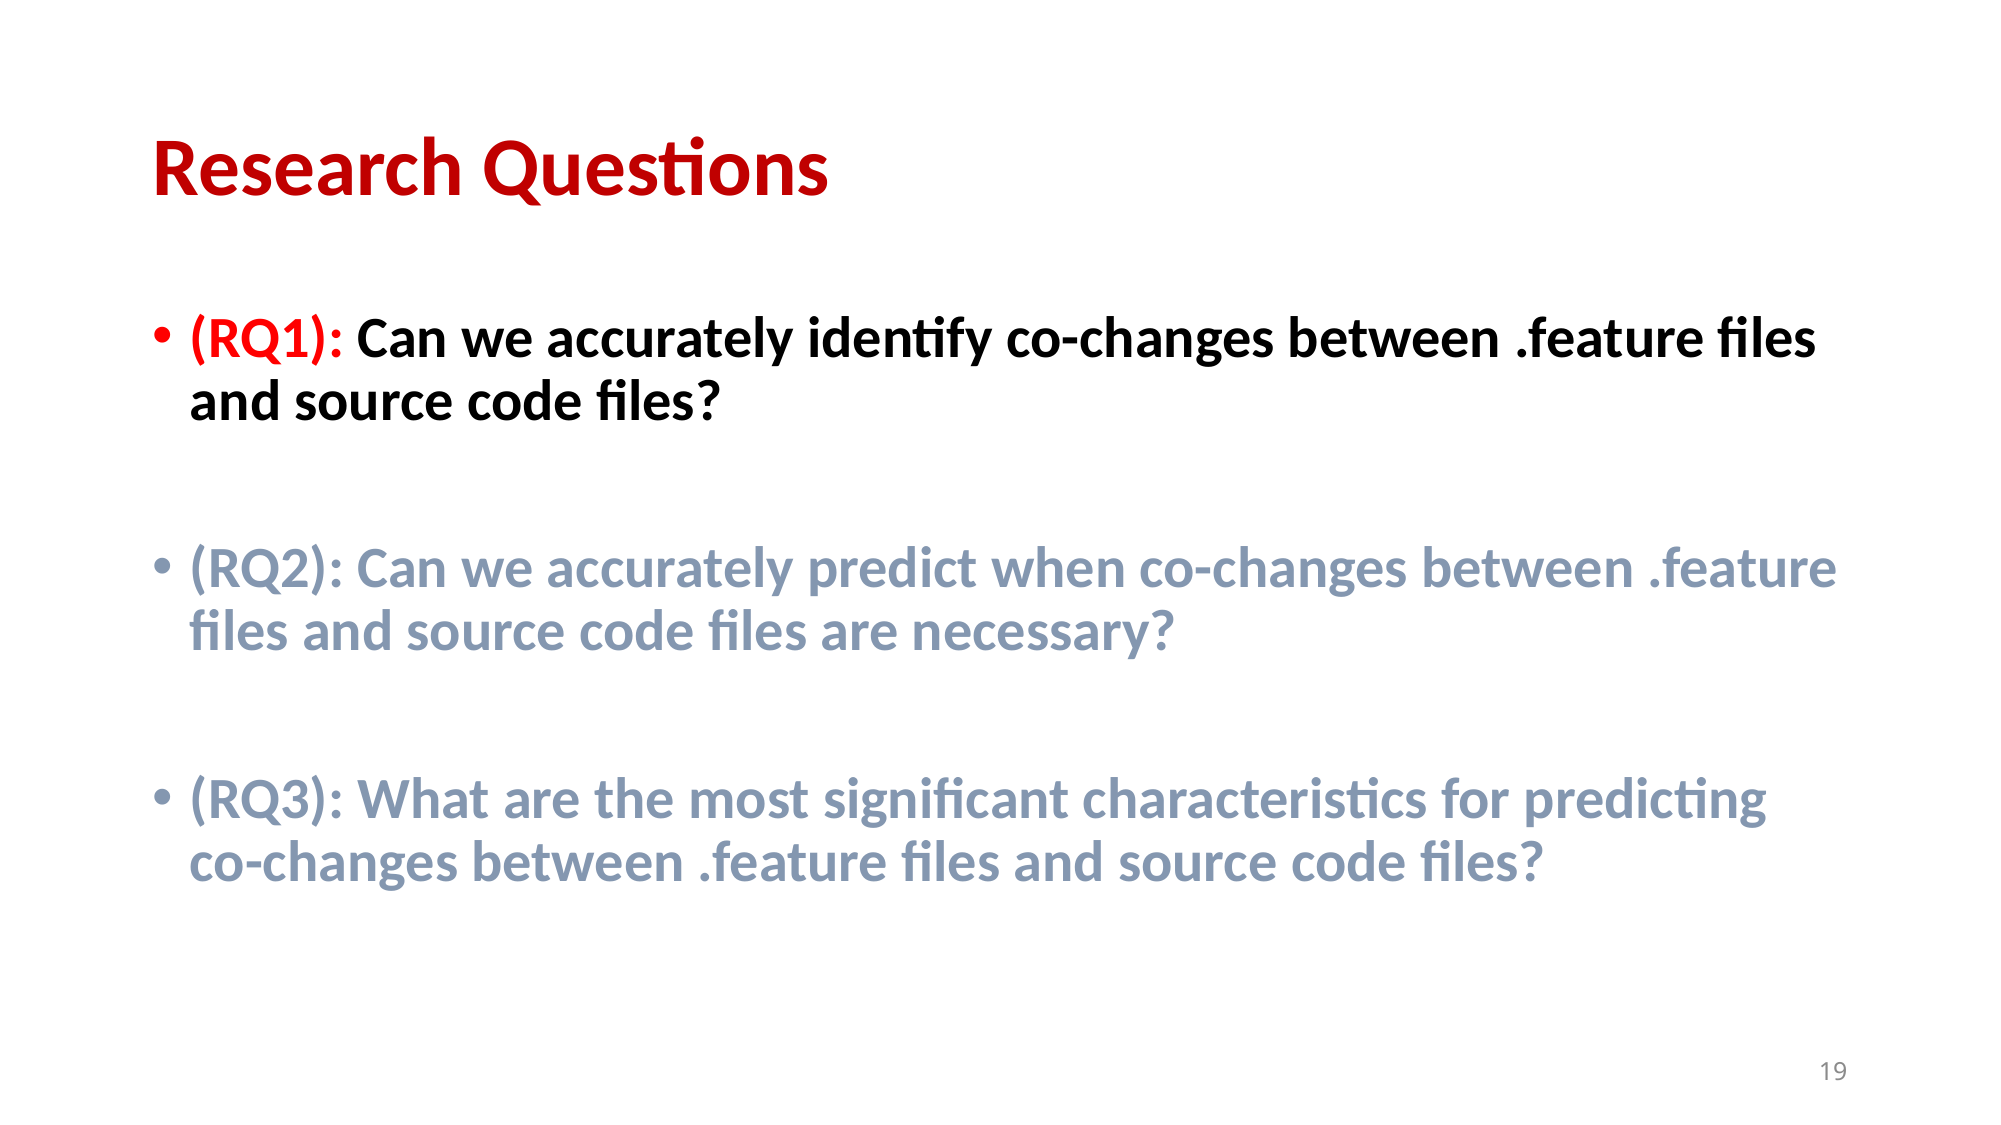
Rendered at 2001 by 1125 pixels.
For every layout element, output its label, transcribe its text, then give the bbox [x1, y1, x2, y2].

title Research Questions [137, 59, 1863, 278]
list (RQ1): Can we accurately identify co-changes between .feature files and source code ﬁles? (RQ2): Can we accurately predict when co-changes between .feature files and source code ﬁles are necessary? (RQ3): What are the most signiﬁcant characteristics for predicting co-changes between .feature files and source code files? [137, 299, 1863, 1014]
slide_number 19 [1412, 1042, 1863, 1103]
